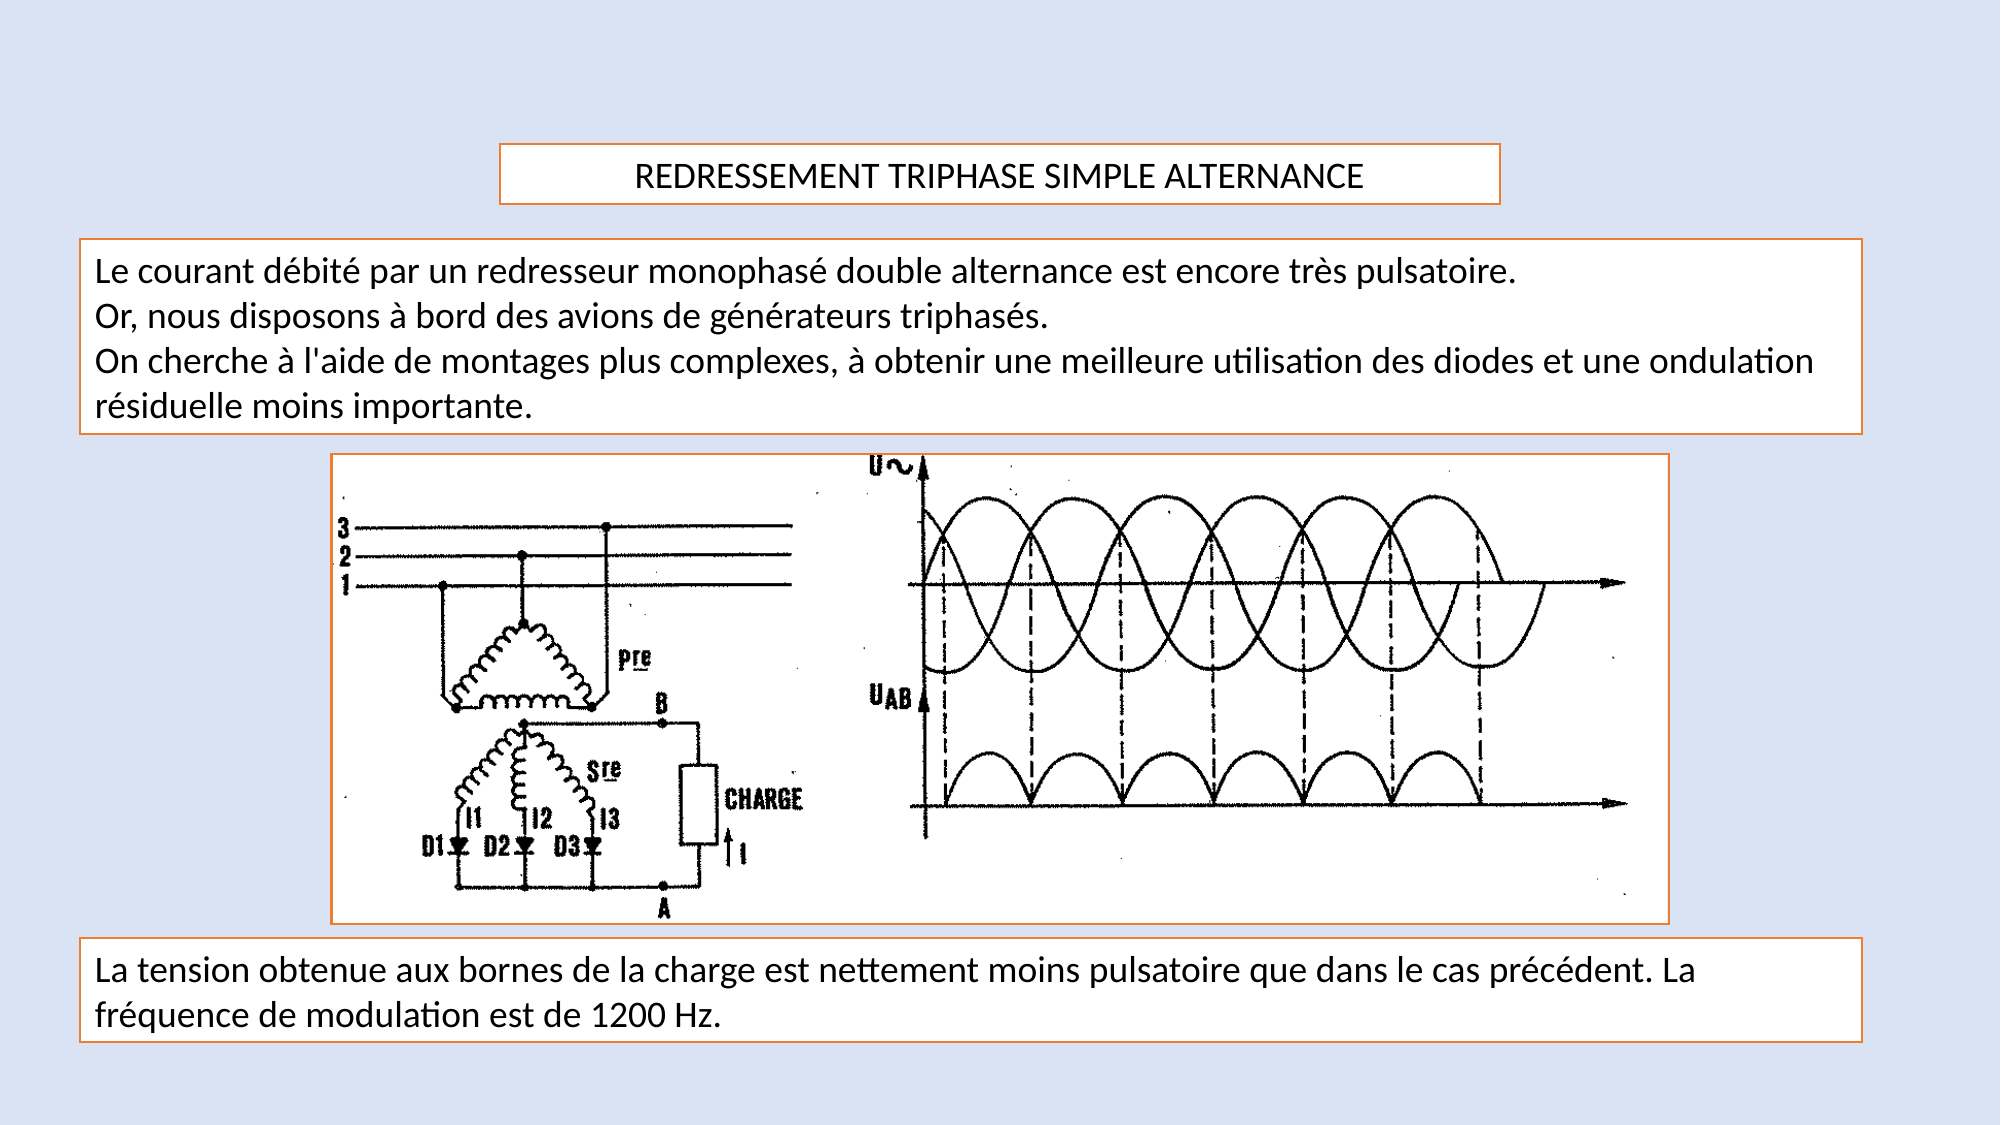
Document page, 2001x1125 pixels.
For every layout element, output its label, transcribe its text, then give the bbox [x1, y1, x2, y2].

text_box La tension obtenue aux bornes de la charge est nettement moins pulsatoire que dans le cas précédent. La fréquence de modulation est de 1200 Hz. [79, 937, 1863, 1043]
text_box Le courant débité par un redresseur monophasé double alternance est encore très pulsatoire. Or, nous disposons à bord des avions de générateurs triphasés. On cherche à l'aide de montages plus complexes, à obtenir une meilleure utilisation des diodes et une ondulation résiduelle moins importante. [79, 238, 1863, 435]
text_box REDRESSEMENT TRIPHASE SIMPLE ALTERNANCE [499, 143, 1501, 205]
picture [332, 454, 1668, 924]
